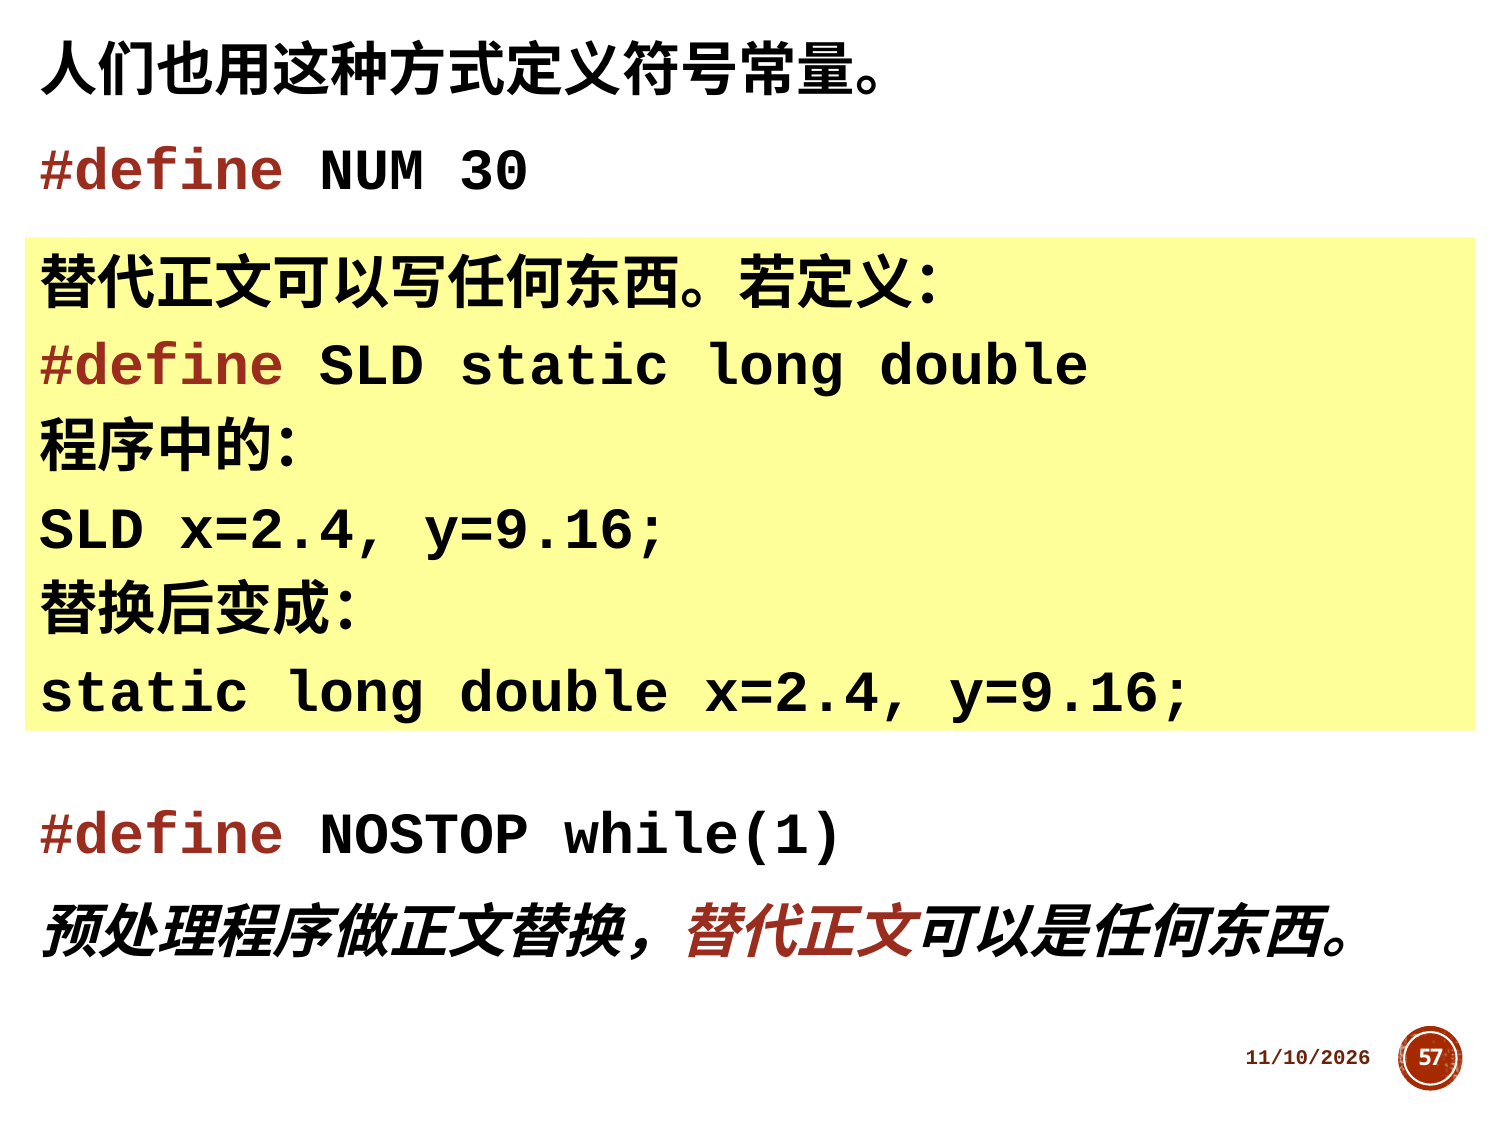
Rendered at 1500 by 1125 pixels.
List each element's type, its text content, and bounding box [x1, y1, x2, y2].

slide_number 57 [1391, 1028, 1471, 1089]
text_box #define NOSTOP while(1) 预处理程序做正文替换，替代正文可以是任何东西。 [24, 787, 1475, 972]
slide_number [982, 1028, 1386, 1089]
text_box 替代正文可以写任何东西。若定义： #define SLD static long double 程序中的： SLD x=2.4, y=9.16; 替换后变成： static long double x=2.4, y=9.16; [24, 237, 1475, 731]
text_box 人们也用这种方式定义符号常量。 #define NUM 30 [24, 24, 1463, 209]
